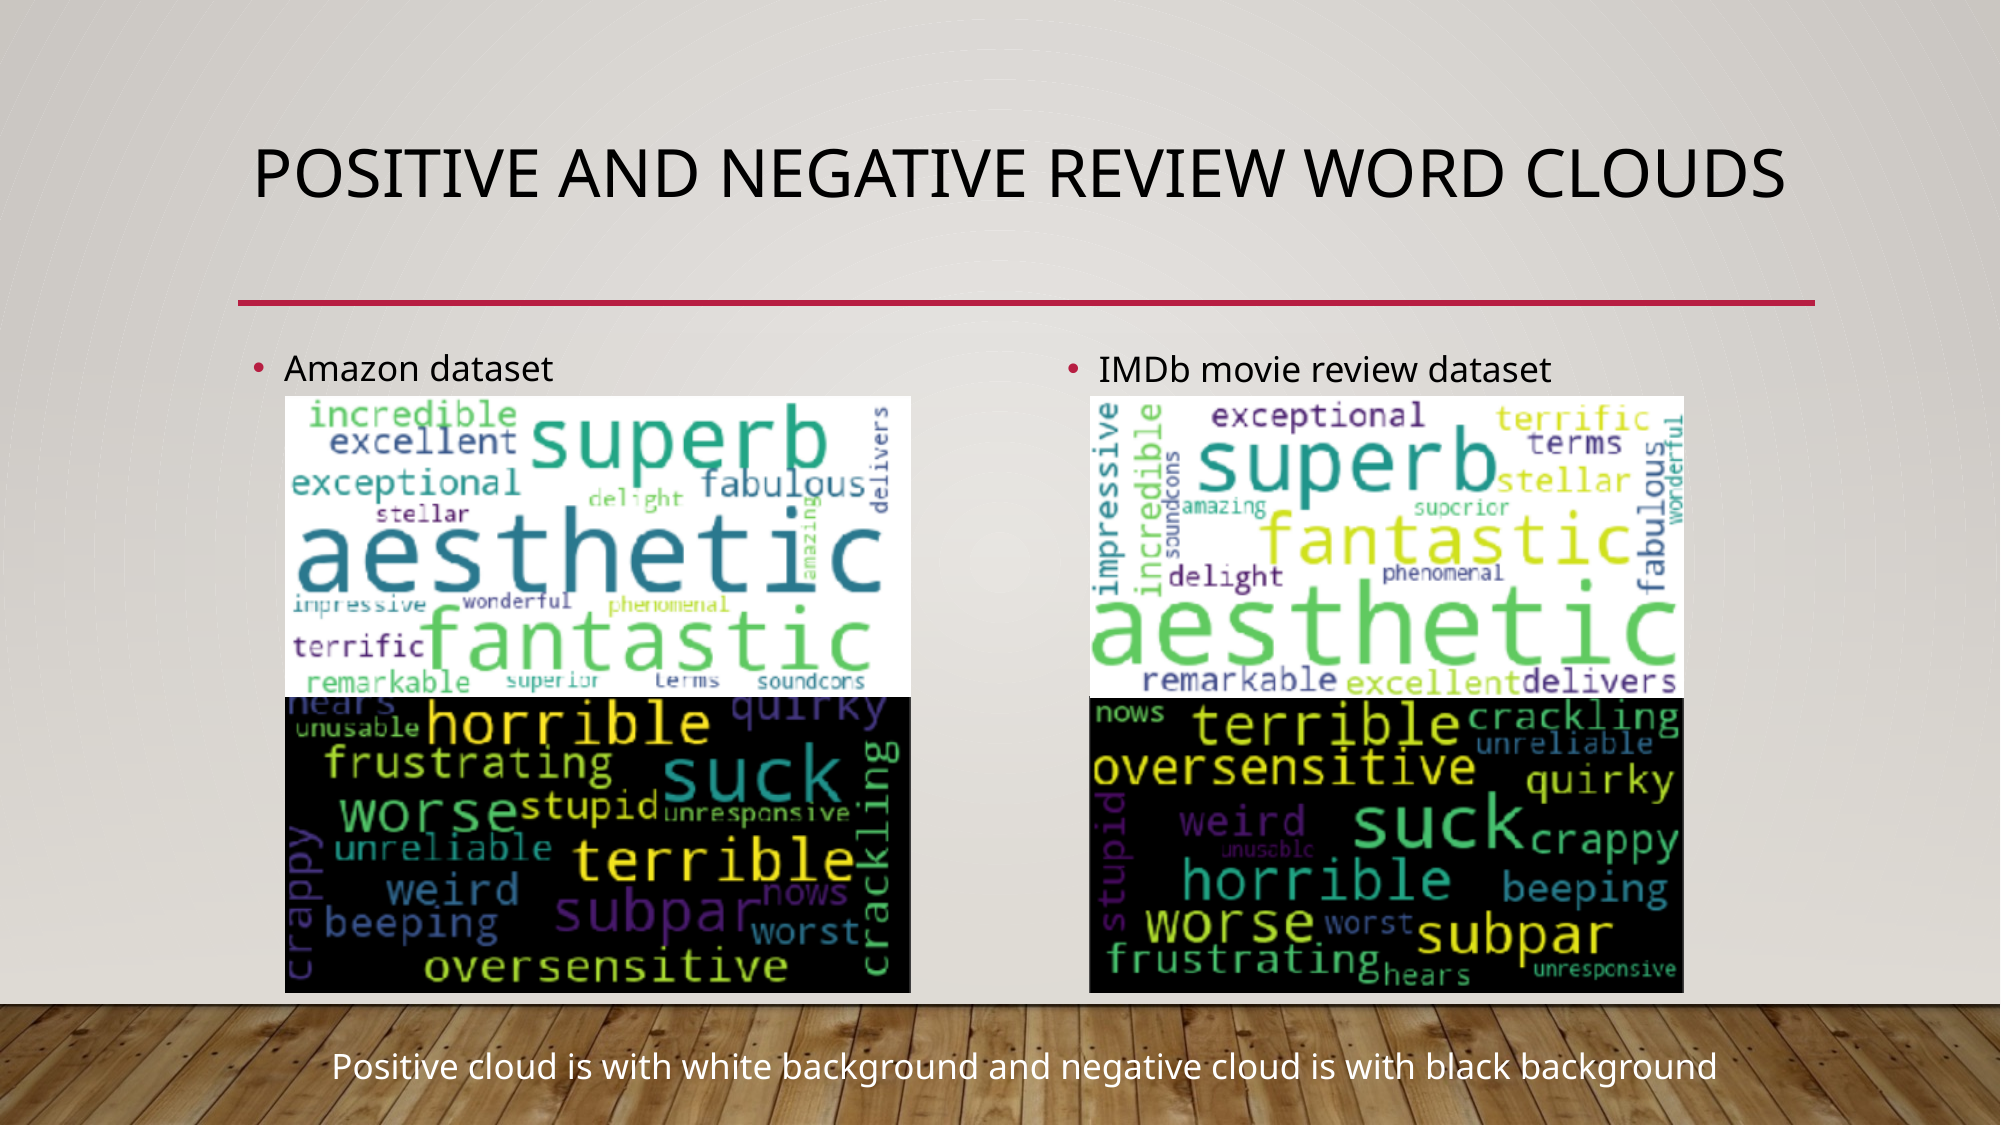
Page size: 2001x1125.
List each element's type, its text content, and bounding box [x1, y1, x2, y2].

picture [0, 1004, 2000, 1125]
list Amazon dataset [237, 329, 960, 397]
text_box Positive cloud is with white background and negative cloud is with black background [237, 1028, 1813, 1095]
picture [1088, 395, 1684, 994]
list IMDb movie review dataset [1052, 330, 1802, 398]
title Positive and Negative review WORD clouds [237, 132, 1814, 306]
picture [285, 395, 912, 994]
